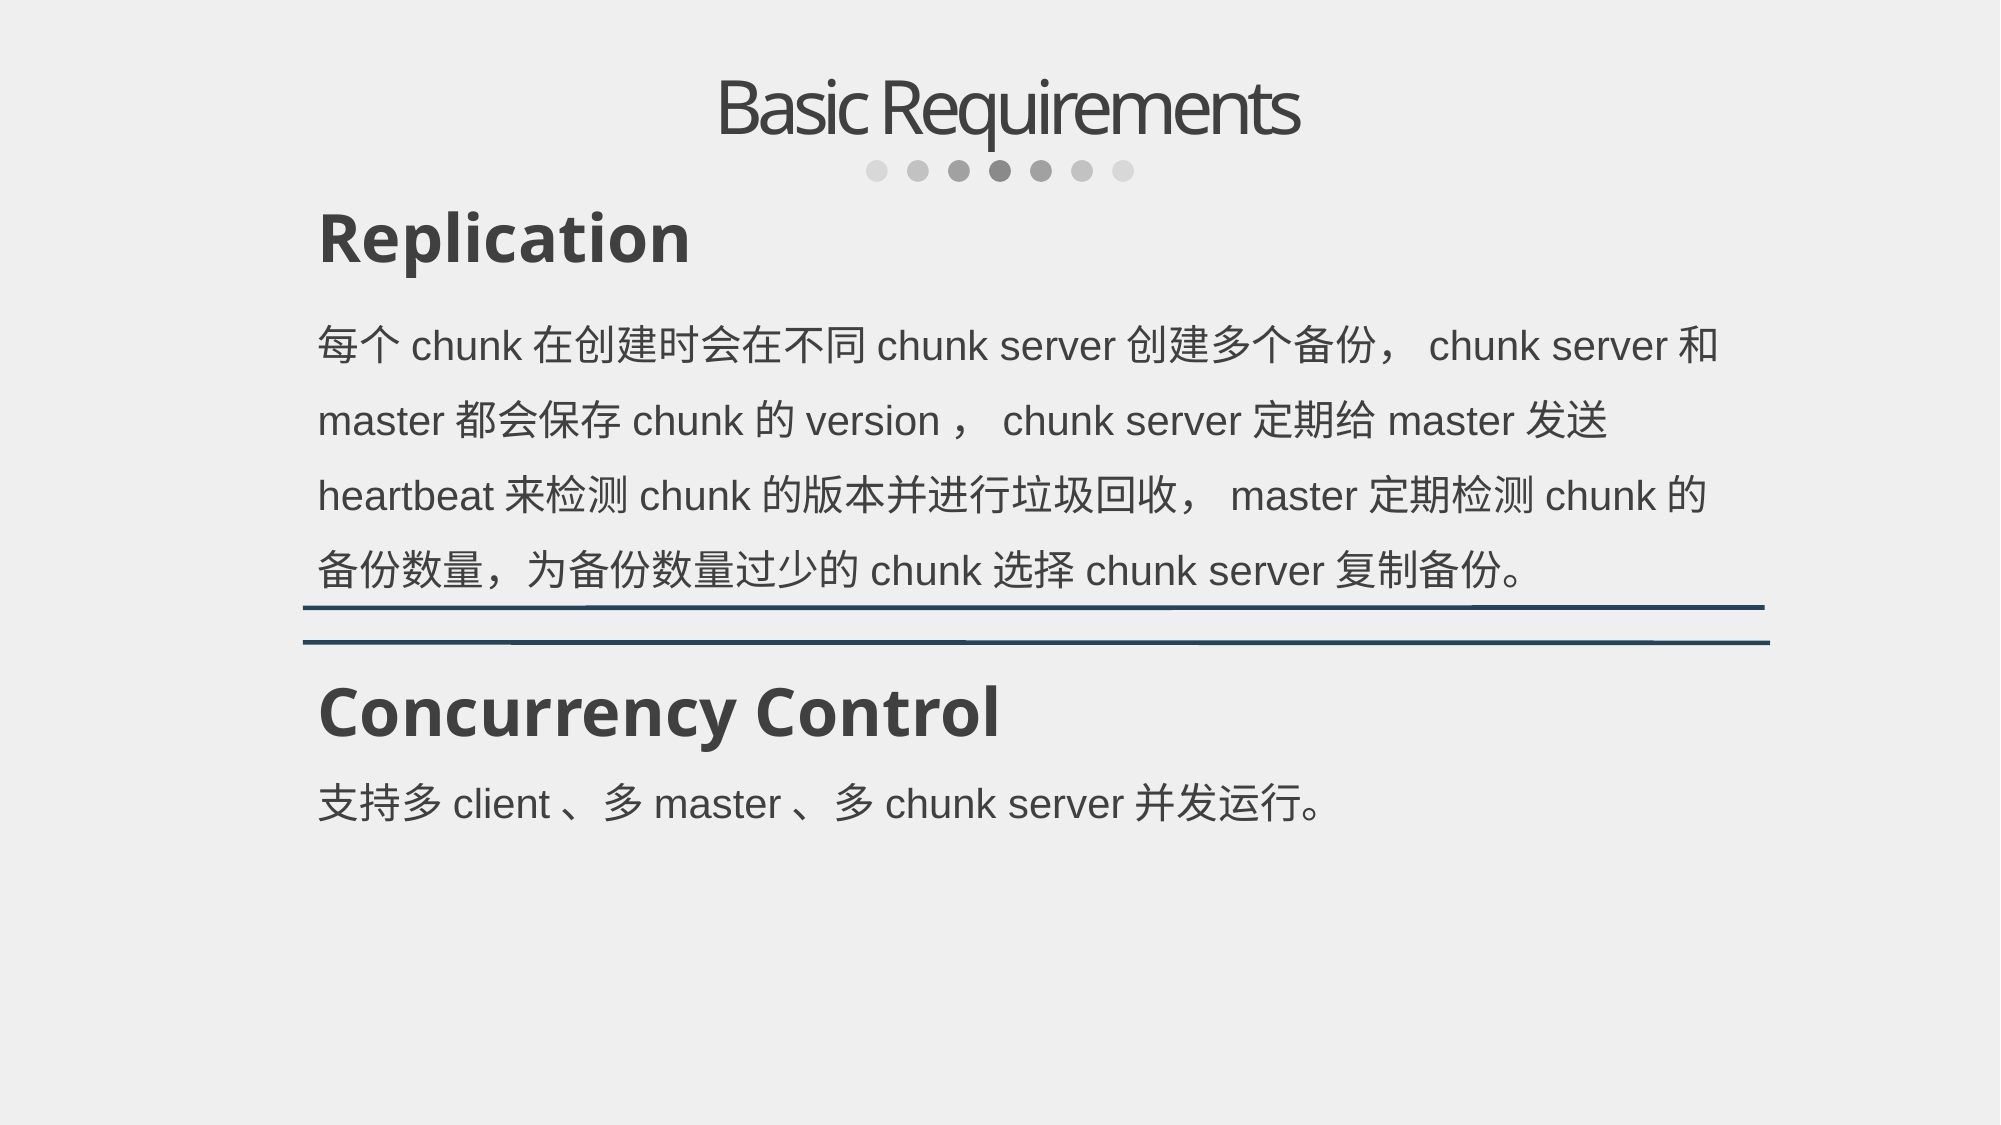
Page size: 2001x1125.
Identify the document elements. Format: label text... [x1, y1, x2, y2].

text_box 每个chunk在创建时会在不同chunk server创建多个备份，chunk server和master都会保存chunk的version，chunk server定期给master发送heartbeat来检测chunk的版本并进行垃圾回收，master定期检测chunk的备份数量，为备份数量过少的chunk选择chunk server复制备份。 [302, 286, 1765, 602]
text_box Replication [302, 204, 761, 283]
text_box Concurrency Control [302, 677, 1268, 744]
text_box Basic Requirements [573, 52, 1427, 157]
text_box 支持多client、多master、多chunk server并发运行。 [302, 744, 1765, 835]
